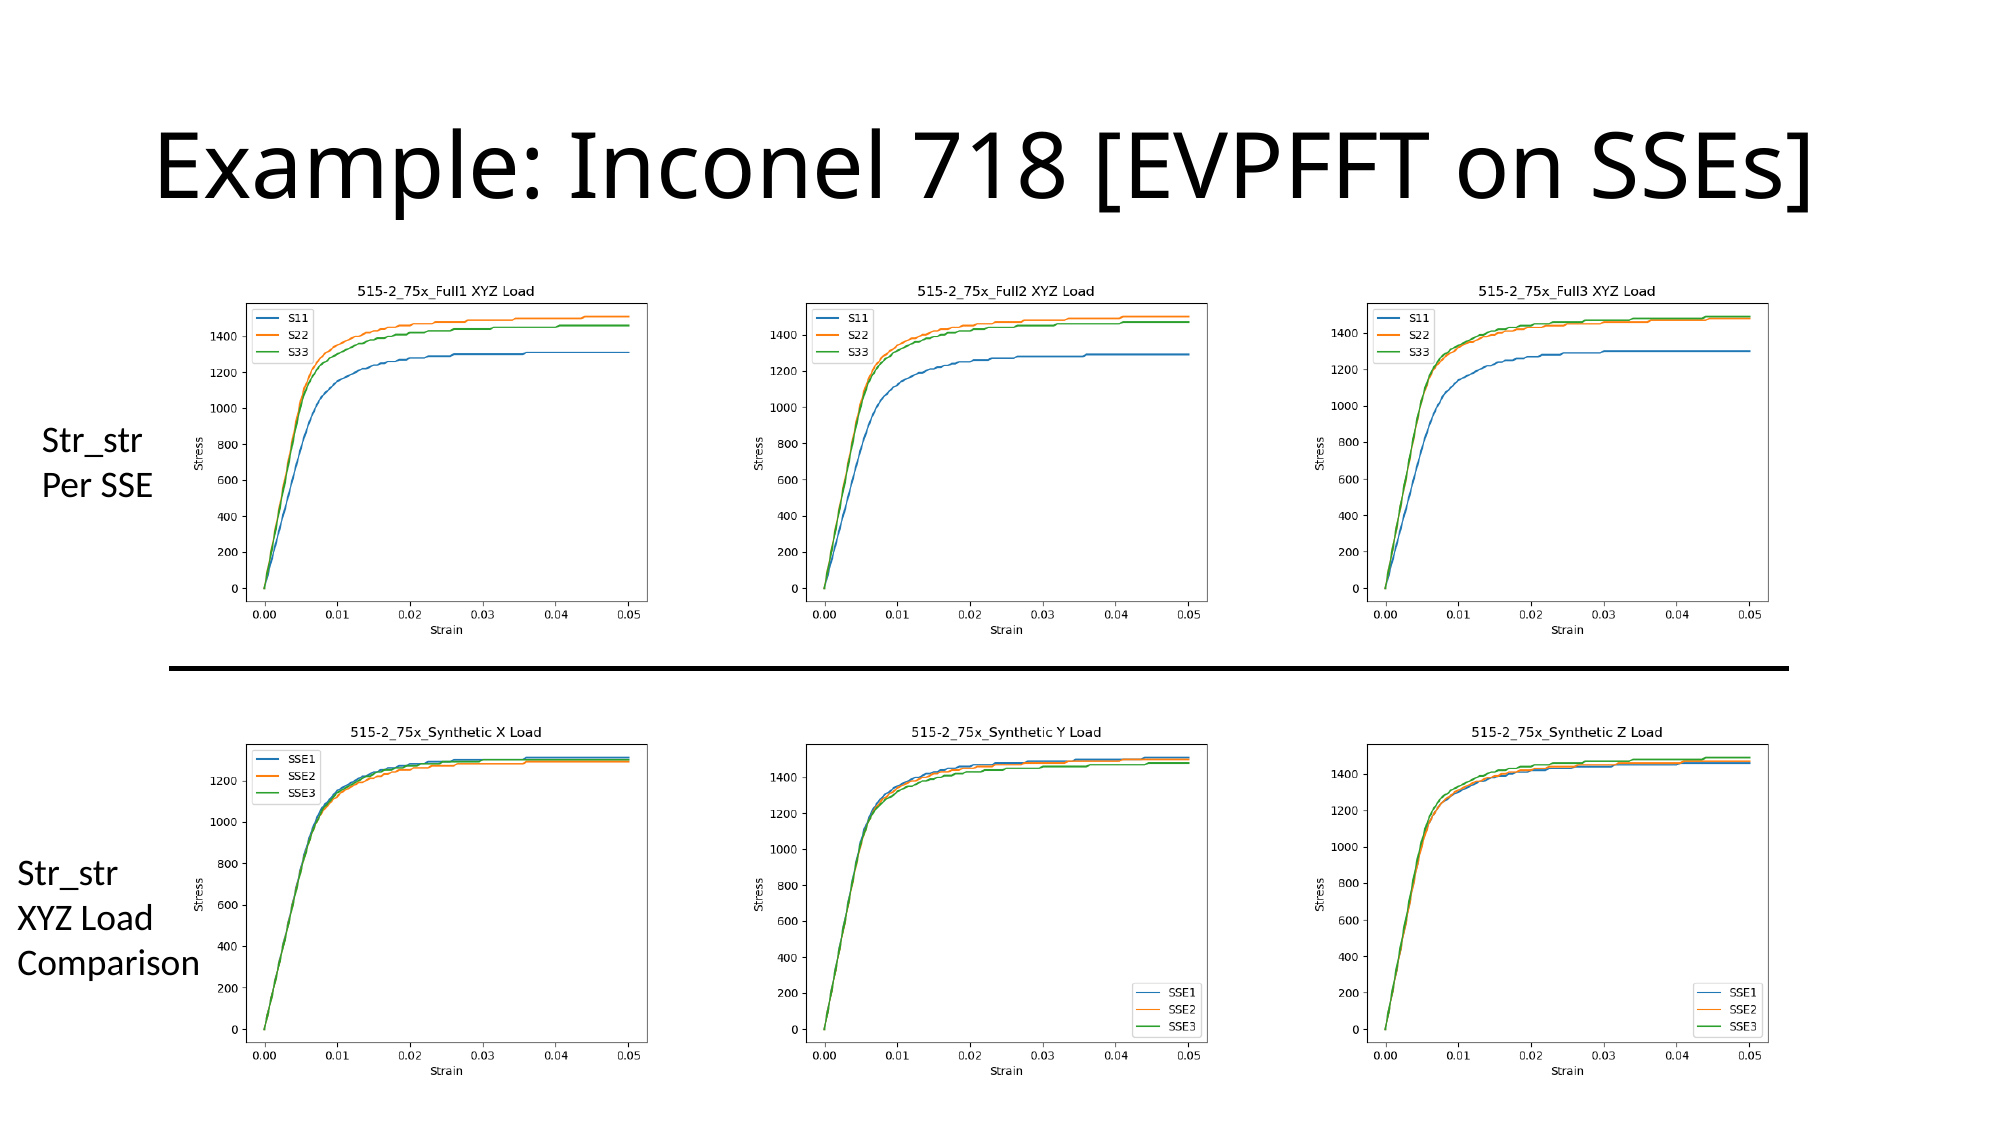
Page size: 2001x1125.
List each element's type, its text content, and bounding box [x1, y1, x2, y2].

text_box Str_str XYZ Load Comparison [2, 840, 181, 991]
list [741, 256, 1258, 644]
picture [181, 256, 698, 644]
title Example: Inconel 718 [EVPFFT on SSEs] [137, 59, 1863, 278]
text_box Str_str Per SSE [27, 407, 169, 513]
picture [741, 697, 1258, 1085]
picture [1302, 256, 1819, 644]
picture [1302, 697, 1819, 1085]
picture [181, 697, 698, 1085]
